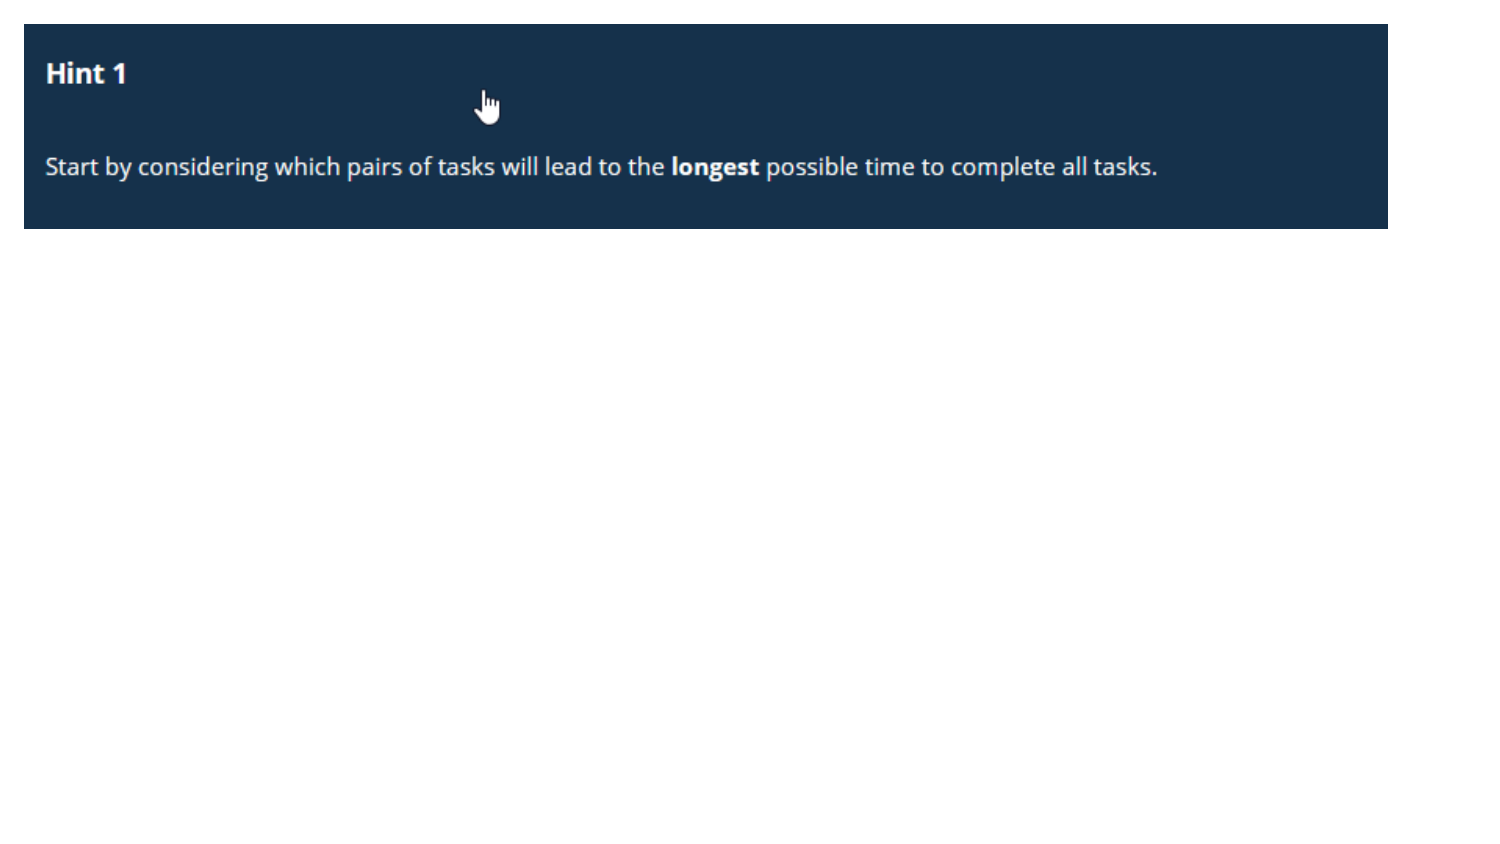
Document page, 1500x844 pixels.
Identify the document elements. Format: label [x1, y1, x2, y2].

picture [24, 24, 1388, 229]
